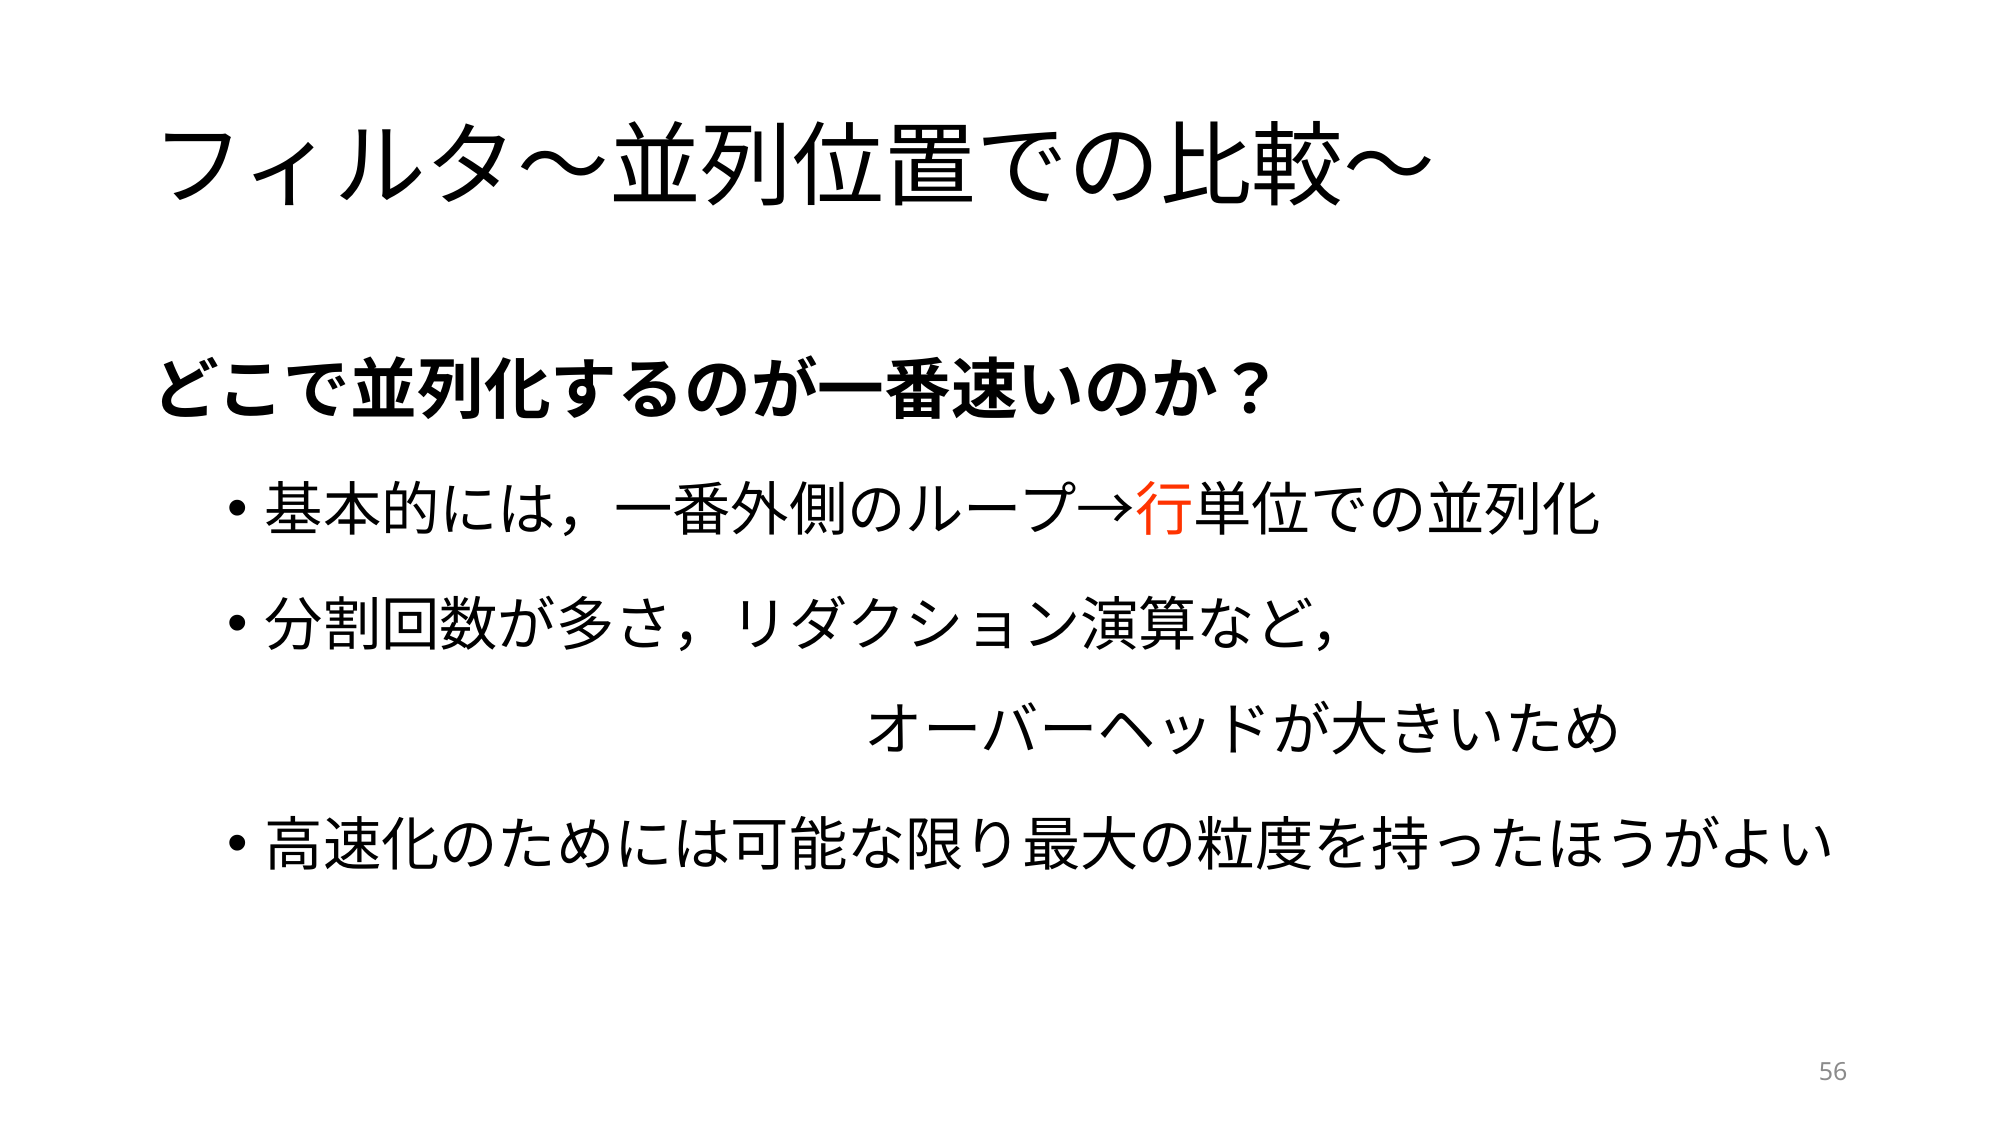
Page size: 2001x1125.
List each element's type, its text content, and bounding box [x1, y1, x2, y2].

list どこで並列化するのが一番速いのか？ 基本的には，一番外側のループ→行単位での並列化 分割回数が多さ，リダクション演算など， オーバーヘッドが大きいため 高速化のためには可能な限り最大の粒度を持ったほうがよい [137, 299, 1863, 1014]
title フィルタ～並列位置での比較～ [137, 59, 1863, 278]
slide_number 56 [1412, 1042, 1863, 1103]
